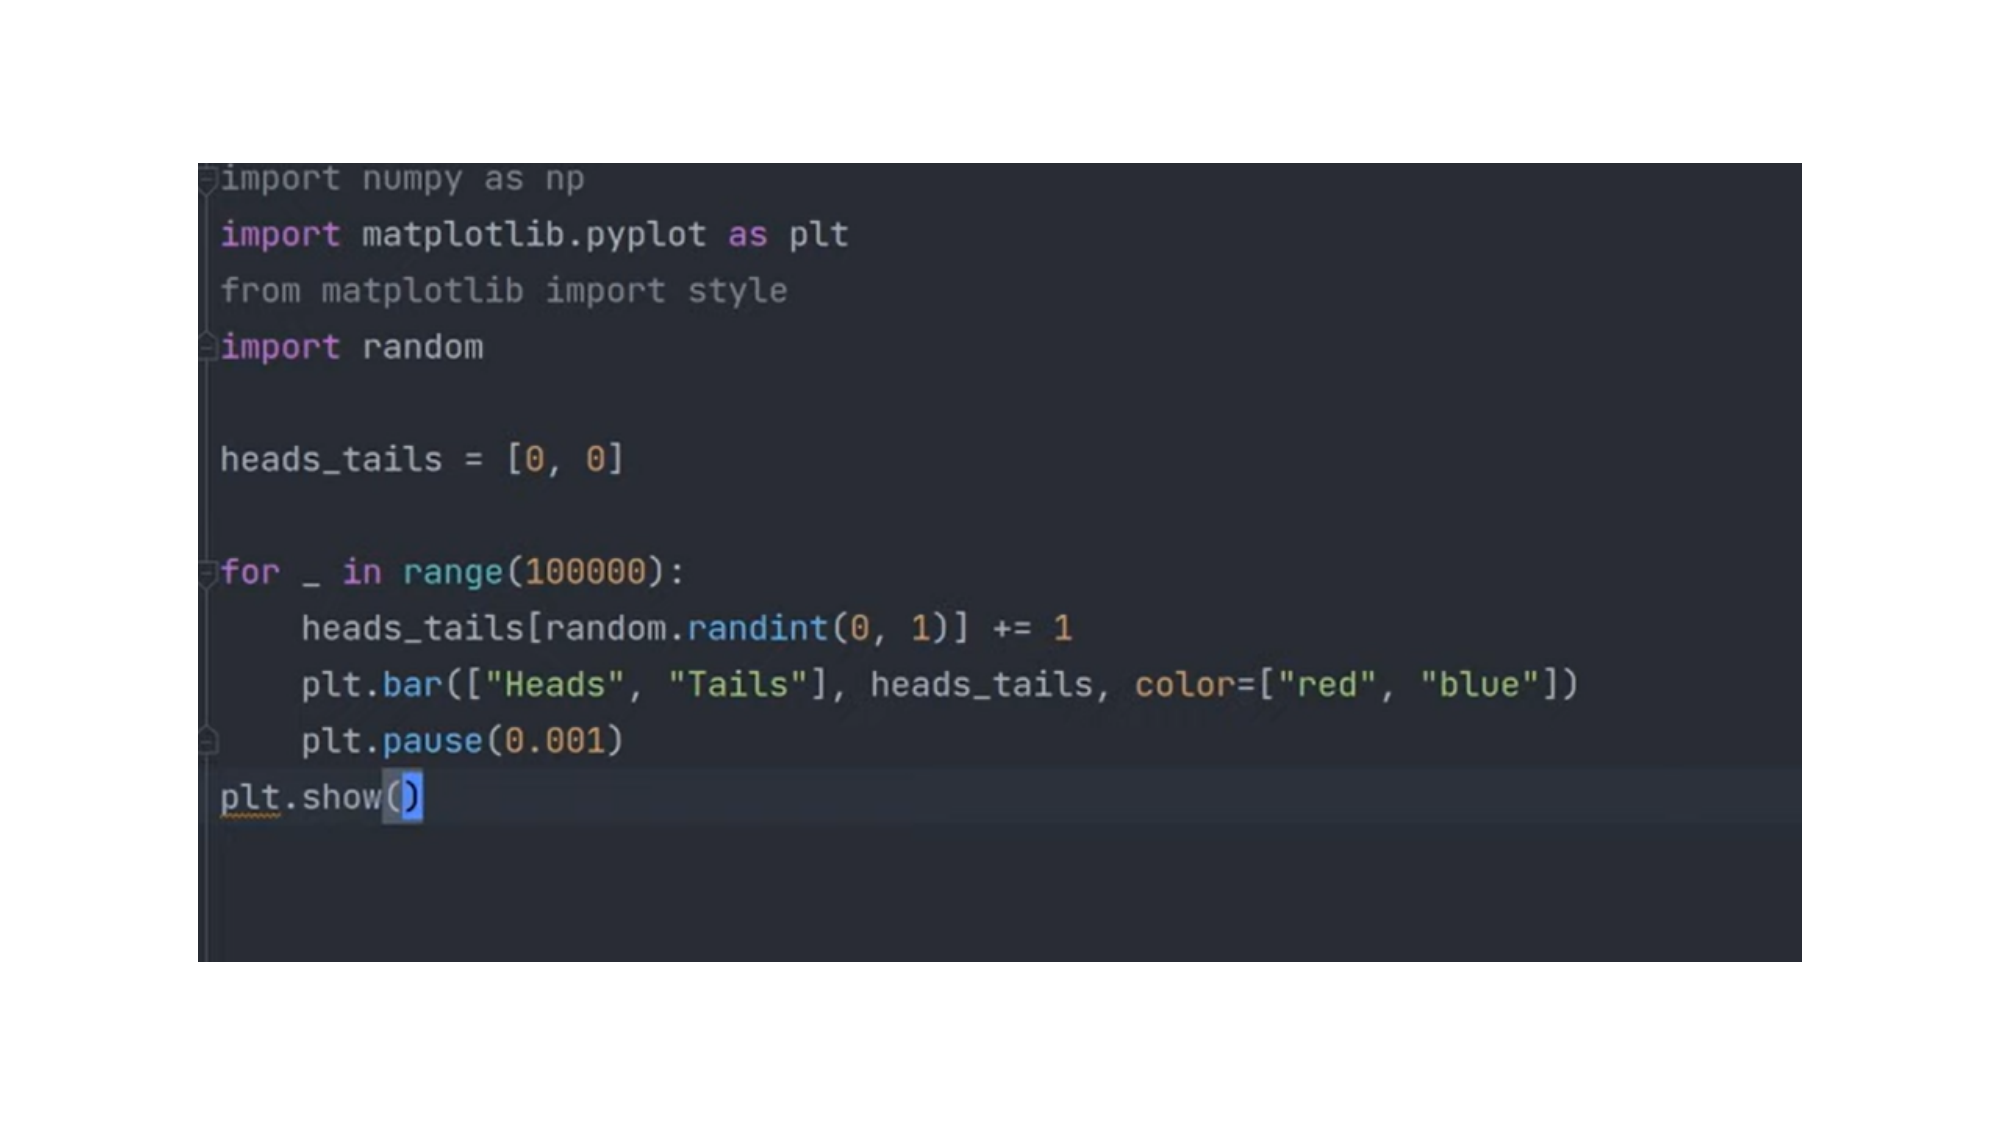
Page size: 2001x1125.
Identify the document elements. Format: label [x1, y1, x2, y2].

picture [197, 162, 1803, 963]
